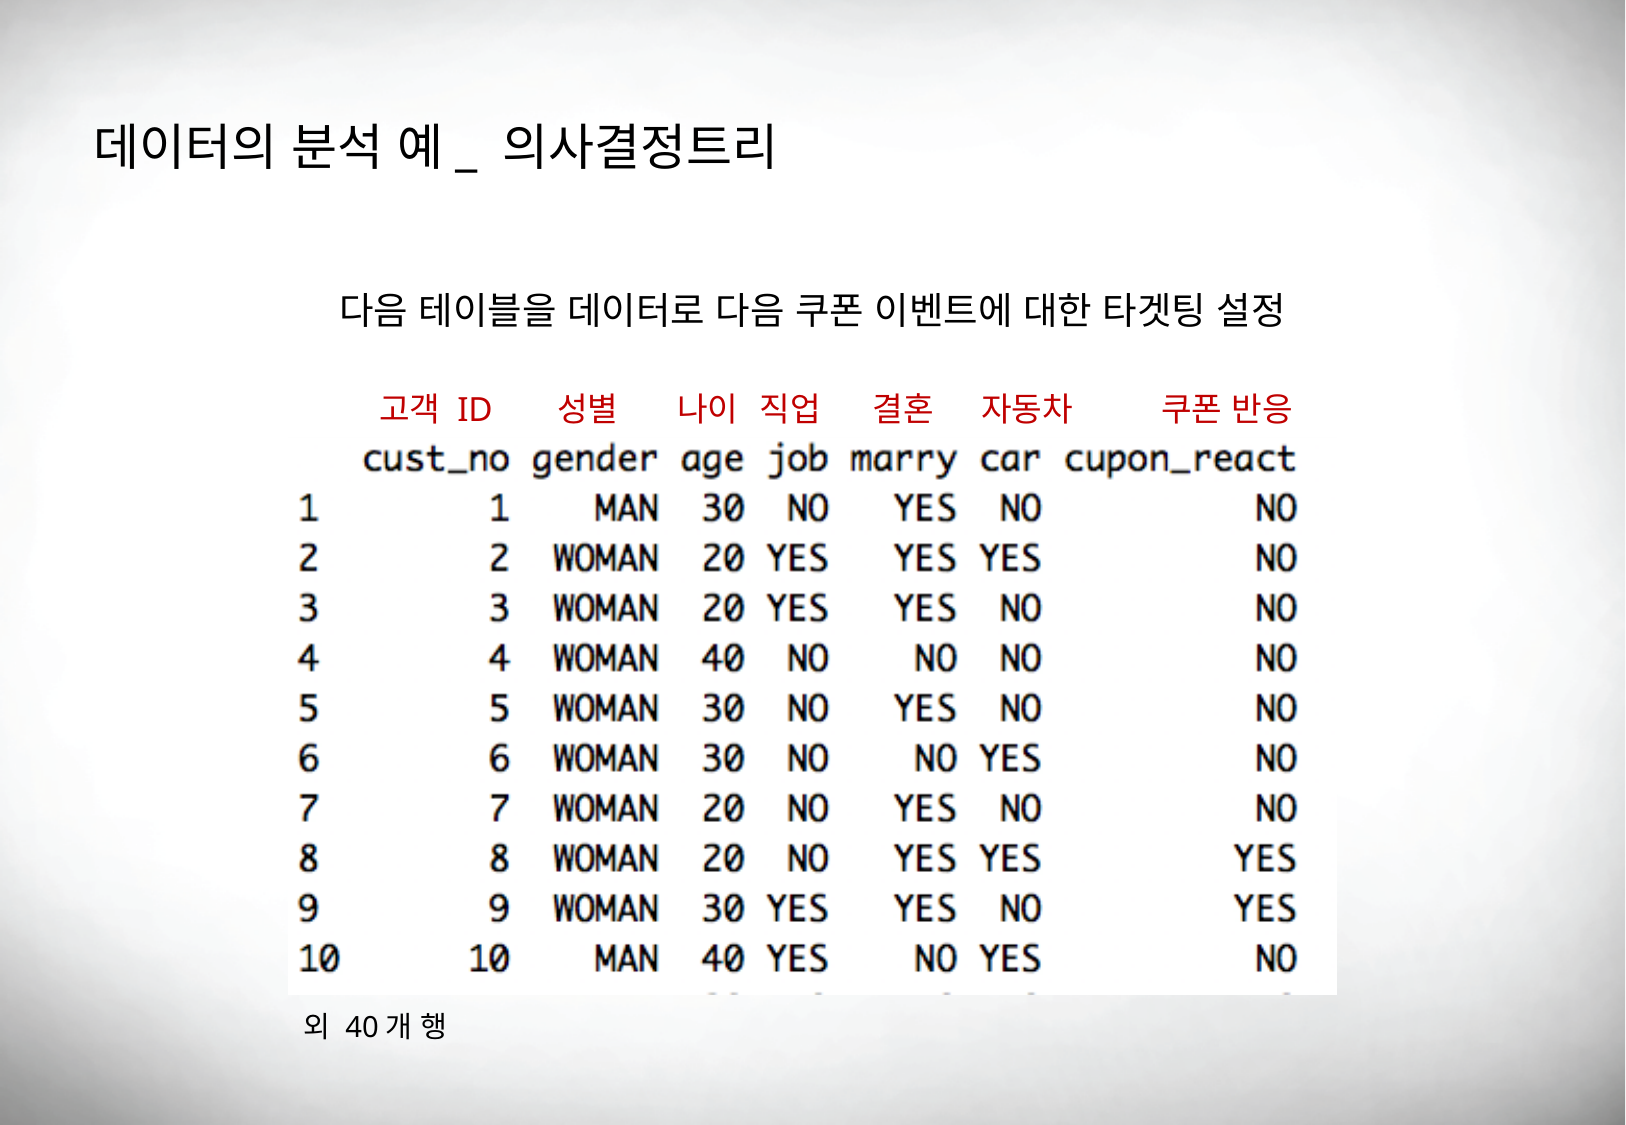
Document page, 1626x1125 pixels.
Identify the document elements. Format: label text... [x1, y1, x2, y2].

text_box 성별 [494, 380, 614, 436]
text_box 다음 테이블을 데이터로 다음 쿠폰 이벤트에 대한 타겟팅 설정 [288, 279, 1337, 340]
text_box 데이터의 분석 예_ 의사결정트리 [78, 108, 794, 183]
text_box 나이 [614, 380, 696, 436]
text_box 쿠폰 반응 [1133, 380, 1321, 436]
text_box 자동차 [933, 380, 1121, 436]
text_box 고객 ID [342, 380, 494, 436]
text_box 결혼 [809, 380, 933, 436]
text_box 외 40개 행 [288, 1001, 1315, 1051]
text_box 직업 [696, 380, 809, 436]
picture [0, 0, 1626, 1125]
